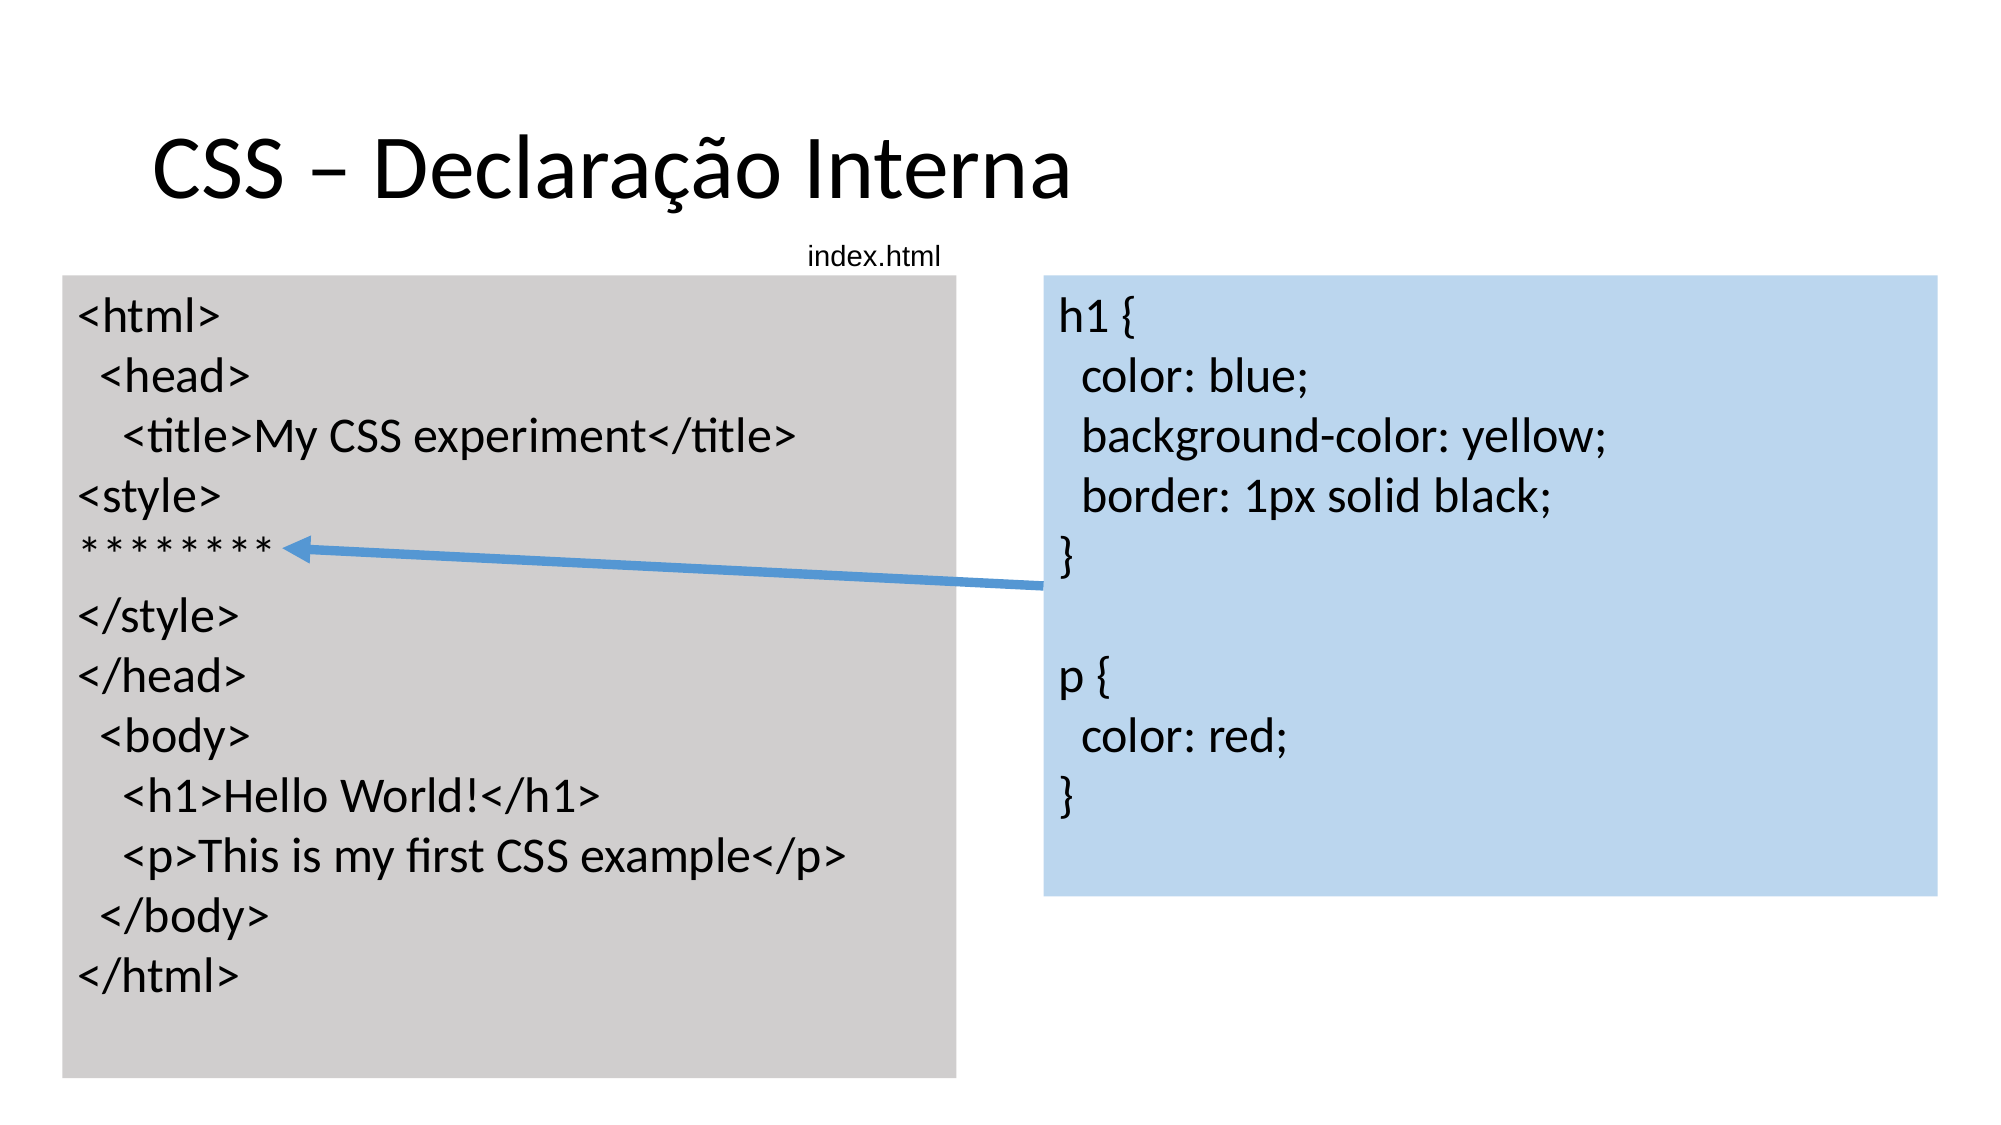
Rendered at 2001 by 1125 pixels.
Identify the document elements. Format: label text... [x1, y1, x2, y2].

title CSS – Declaração Interna [137, 59, 1863, 278]
text_box <html> <head> <title>My CSS experiment</title> <style> ******** </style> </head> <body> <h1>Hello World!</h1> <p>This is my first CSS example</p> </body> </html> [62, 275, 957, 1079]
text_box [282, 547, 1044, 587]
text_box h1 { color: blue; background-color: yellow; border: 1px solid black; } p { color: red; } [1043, 275, 1938, 897]
text_box index.html [792, 230, 958, 280]
